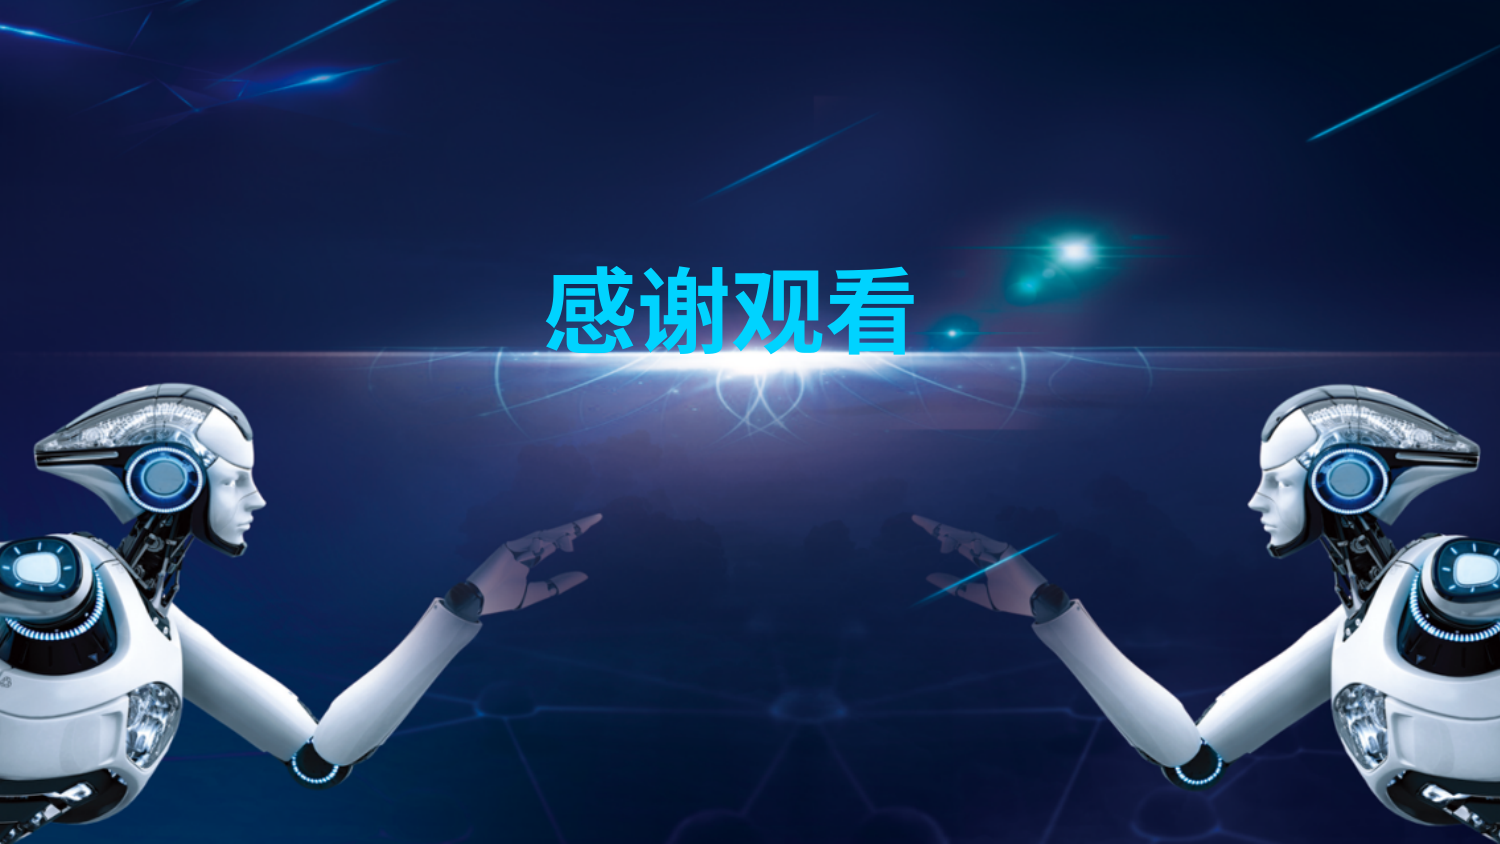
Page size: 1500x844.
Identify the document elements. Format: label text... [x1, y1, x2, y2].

text_box 感谢观看 [55, 214, 1408, 381]
picture [0, 0, 1500, 844]
